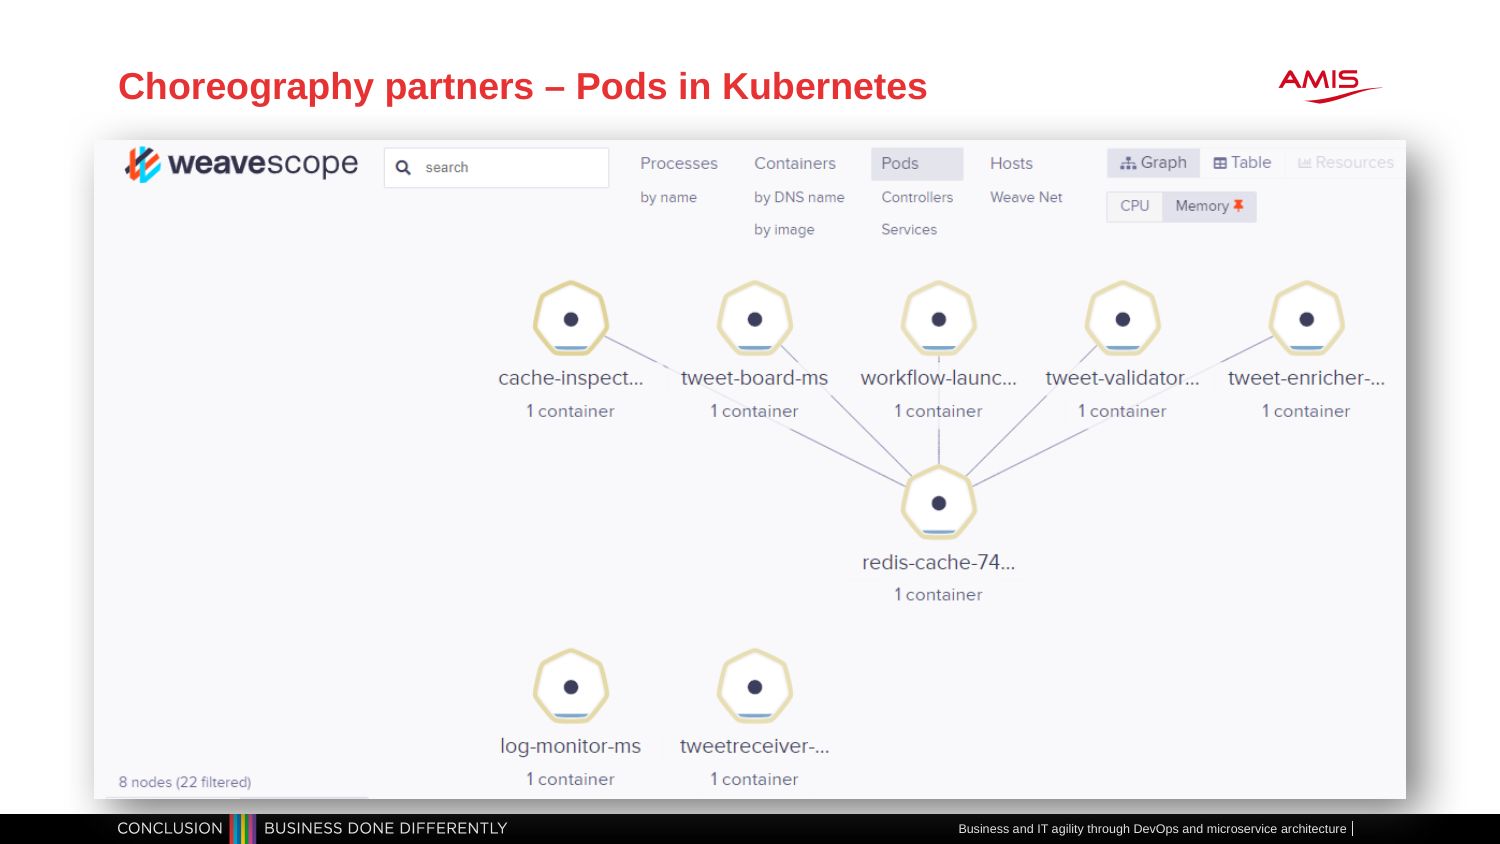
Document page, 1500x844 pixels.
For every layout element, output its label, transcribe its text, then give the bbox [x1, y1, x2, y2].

picture [1205, 58, 1388, 106]
picture [0, 814, 1500, 844]
picture [94, 140, 1406, 799]
title Choreography partners – Pods in Kubernetes [118, 47, 1205, 128]
